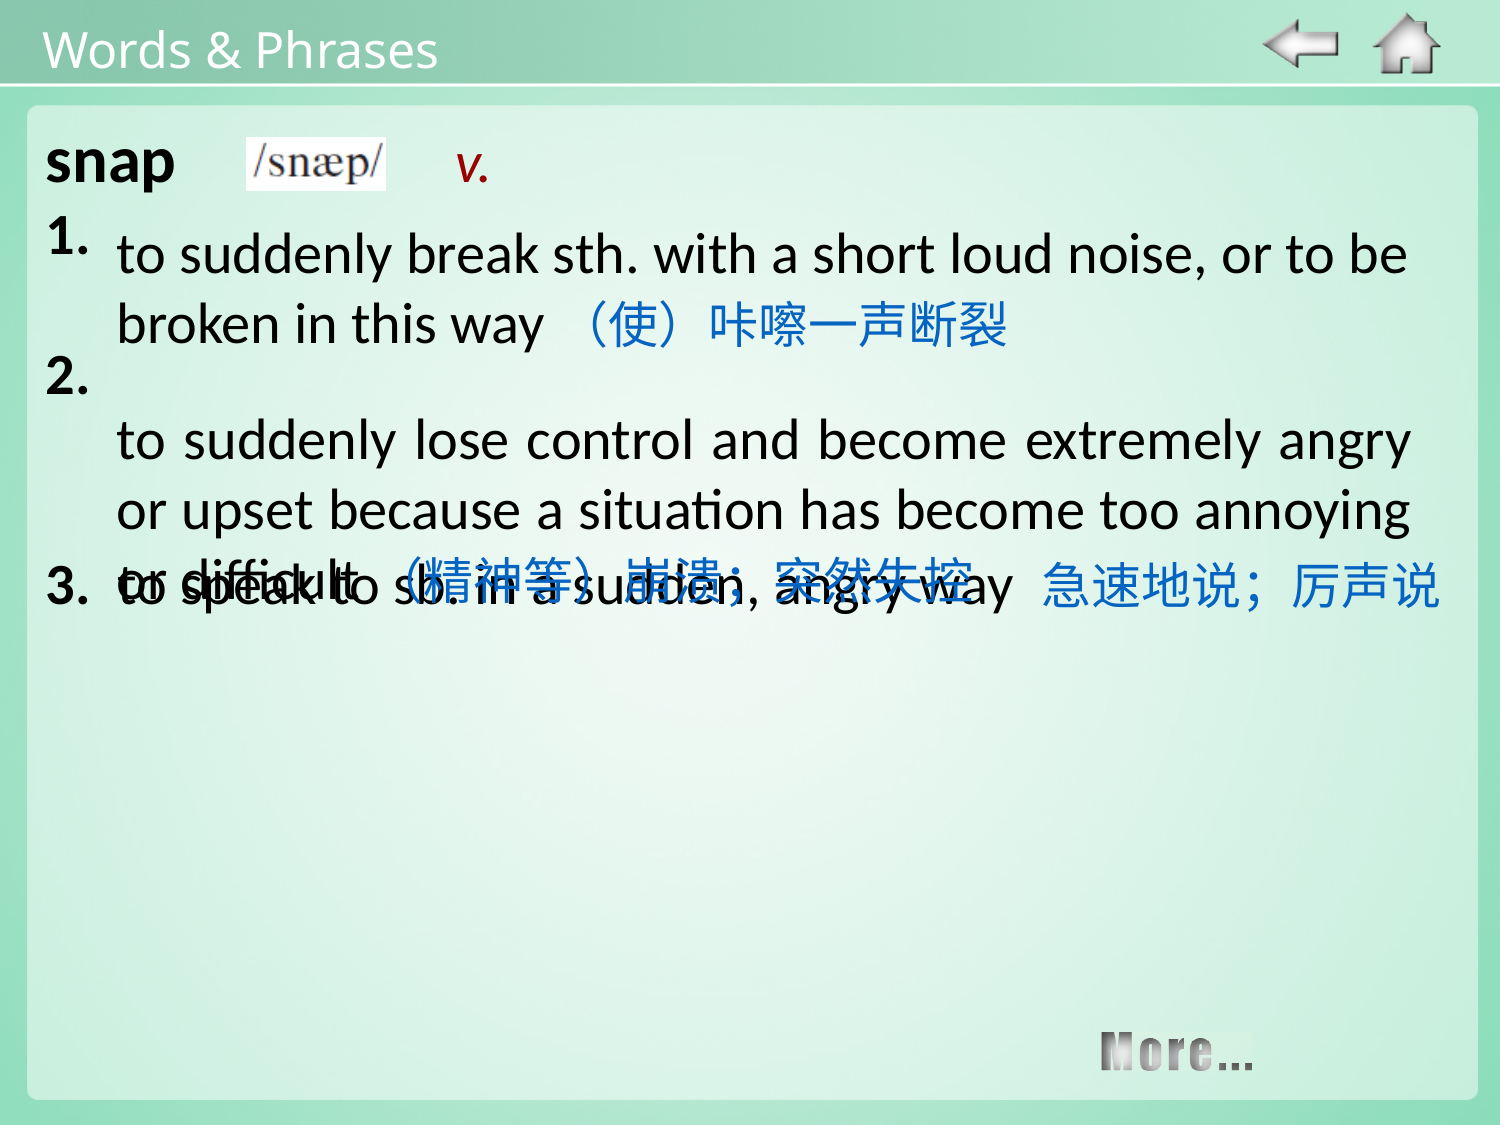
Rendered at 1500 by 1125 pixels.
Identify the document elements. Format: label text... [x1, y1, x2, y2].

text_box Words & Phrases [27, 11, 582, 87]
list snap v. 1. 2. 3. to speak to sb. in a sudden, angry way 急速地说；厉声说 [30, 108, 1473, 1100]
text_box to suddenly lose control and become extremely angry or upset because a situation has become too annoying or difficult（精神等）崩溃；突然失控 [101, 394, 1428, 619]
picture [0, 0, 1500, 1125]
text_box to suddenly break sth. with a short loud noise, or to be broken in this way（使）咔嚓一声断裂 [101, 208, 1489, 423]
